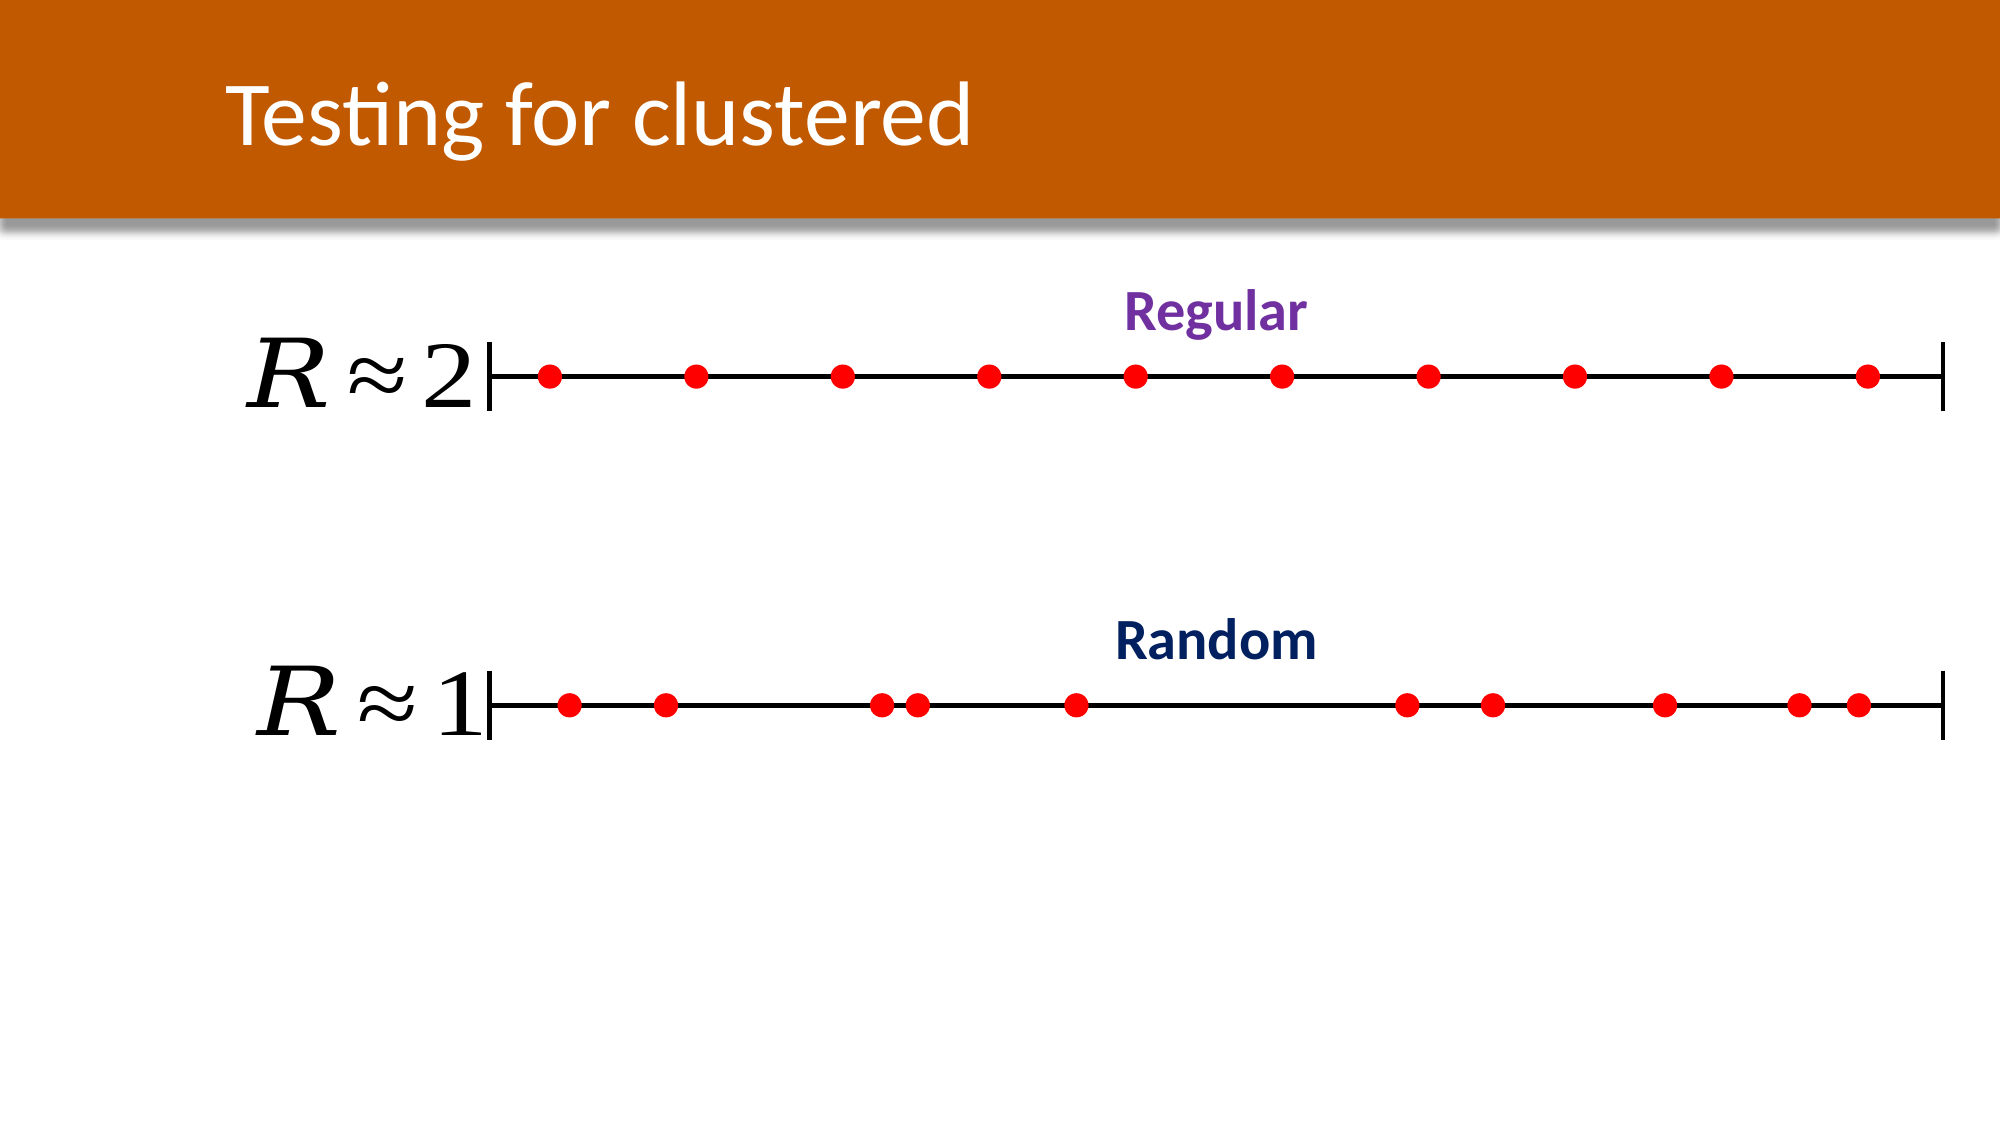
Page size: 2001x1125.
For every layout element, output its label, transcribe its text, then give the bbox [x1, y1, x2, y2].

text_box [489, 264, 1944, 412]
text_box Testing for clustered [210, 17, 2000, 201]
text_box [0, 0, 2000, 219]
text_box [489, 593, 1944, 740]
